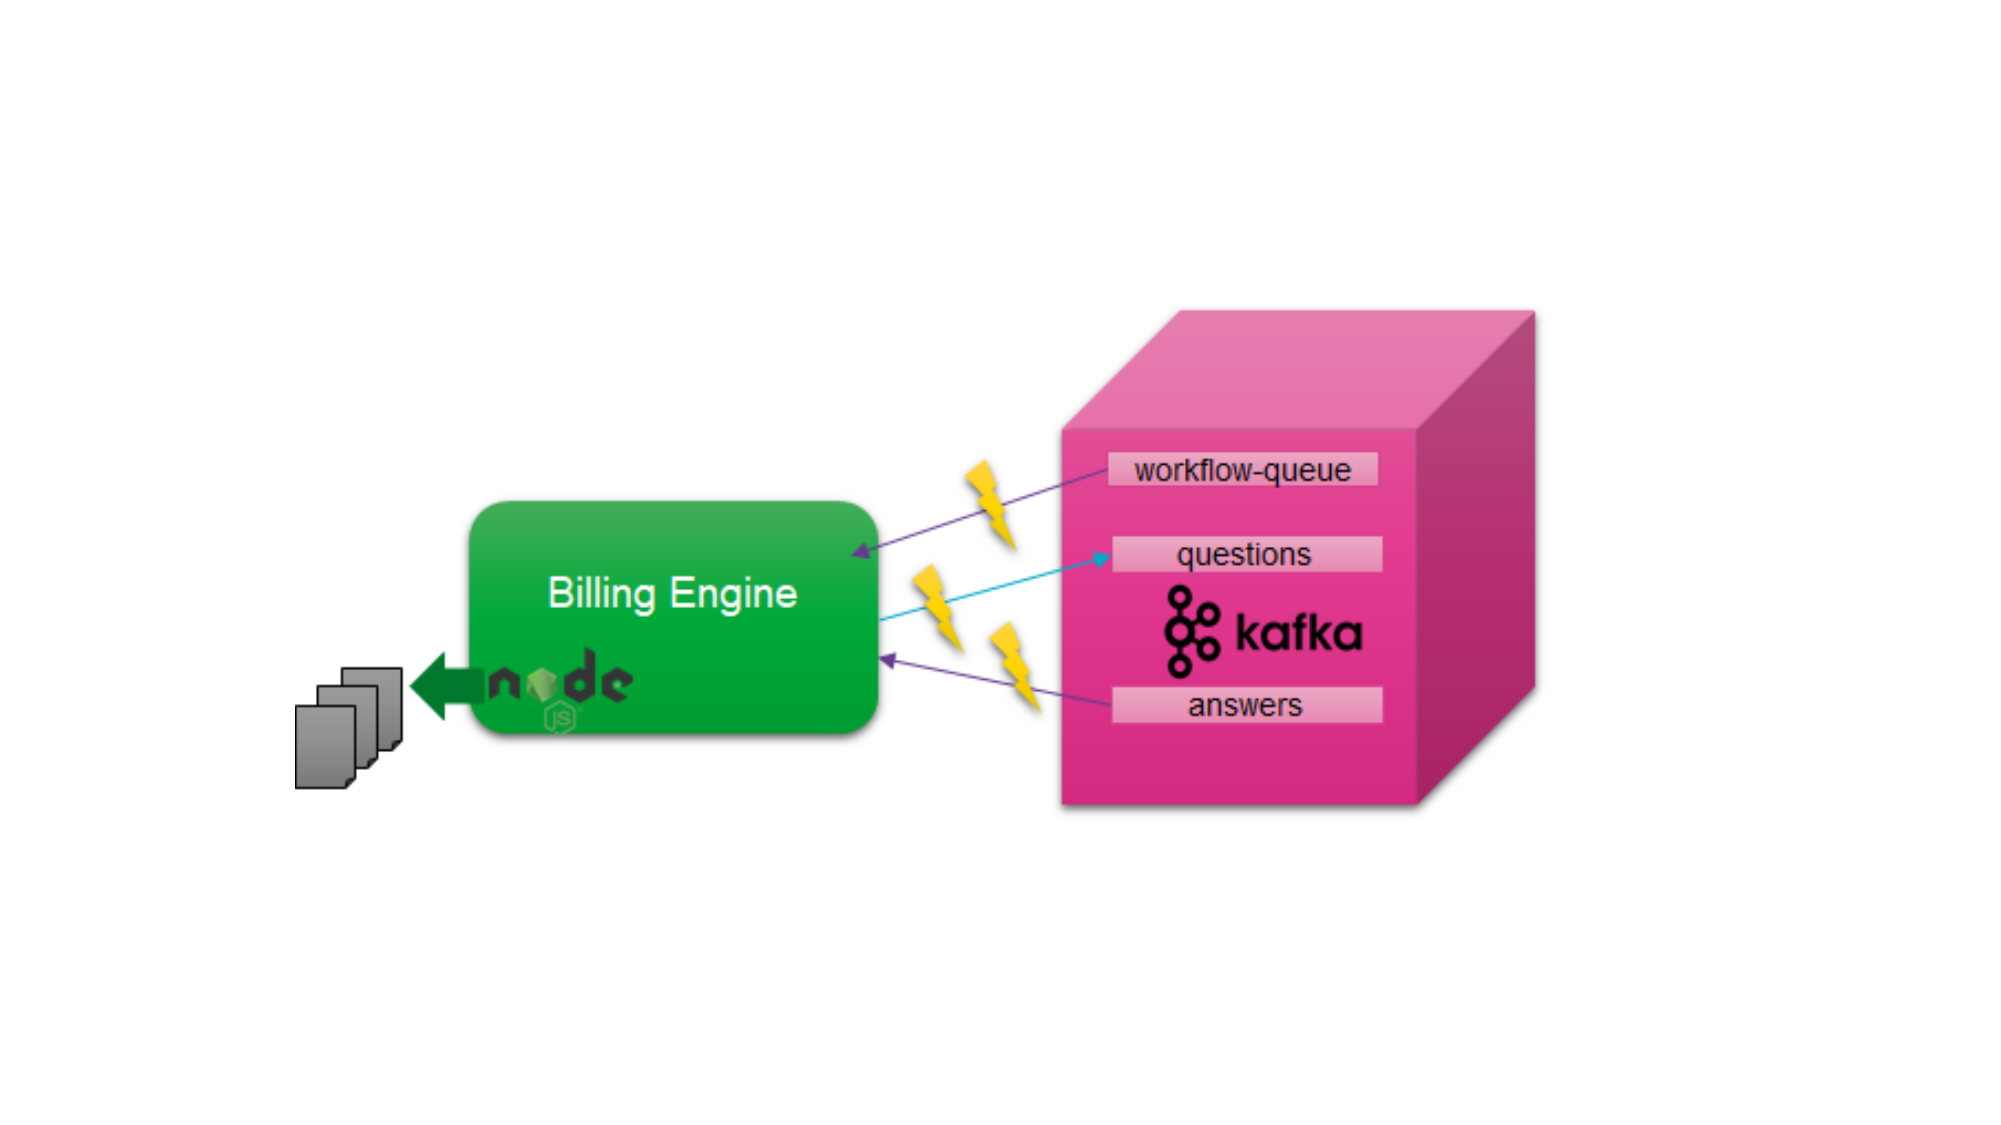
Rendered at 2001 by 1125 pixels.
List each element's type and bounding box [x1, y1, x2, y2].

picture [295, 302, 1549, 823]
